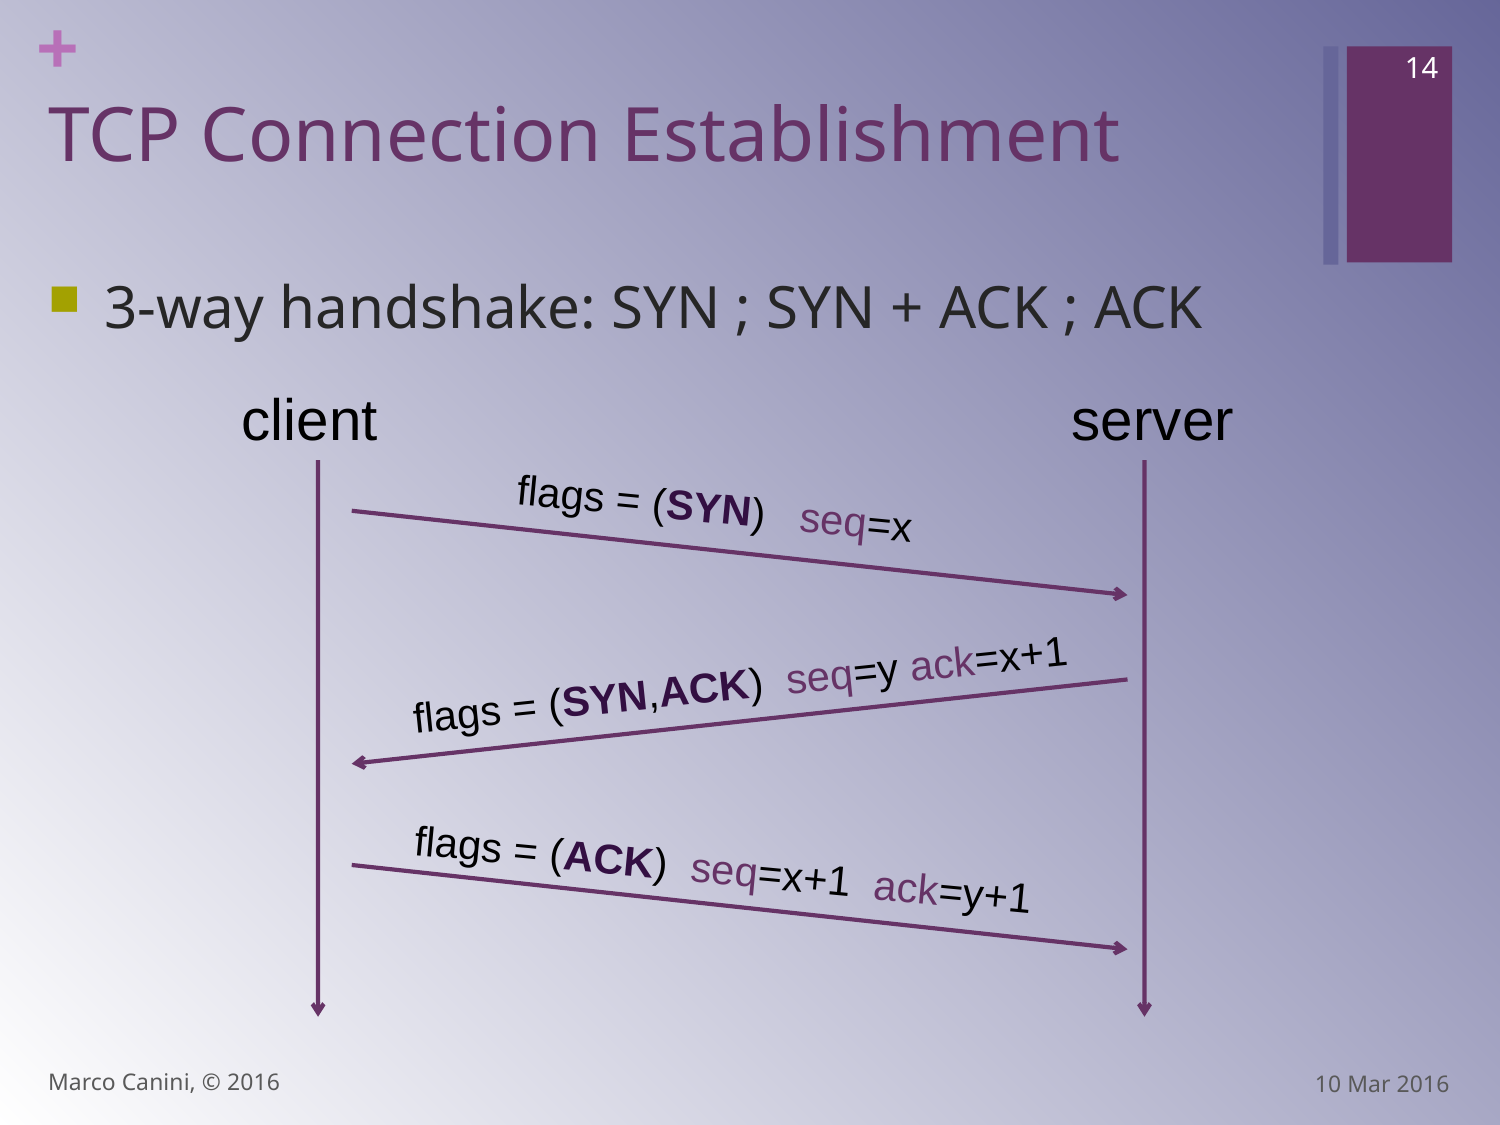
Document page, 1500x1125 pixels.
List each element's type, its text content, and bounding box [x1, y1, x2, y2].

list 3-way handshake: SYN ; SYN + ACK ; ACK [33, 262, 1465, 1054]
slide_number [1114, 1053, 1465, 1114]
title TCP Connection Establishment [33, 79, 1322, 262]
slide_number 14 [1362, 39, 1454, 100]
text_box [199, 374, 1263, 1018]
footer Marco Canini, © 2016 [33, 1053, 1038, 1114]
